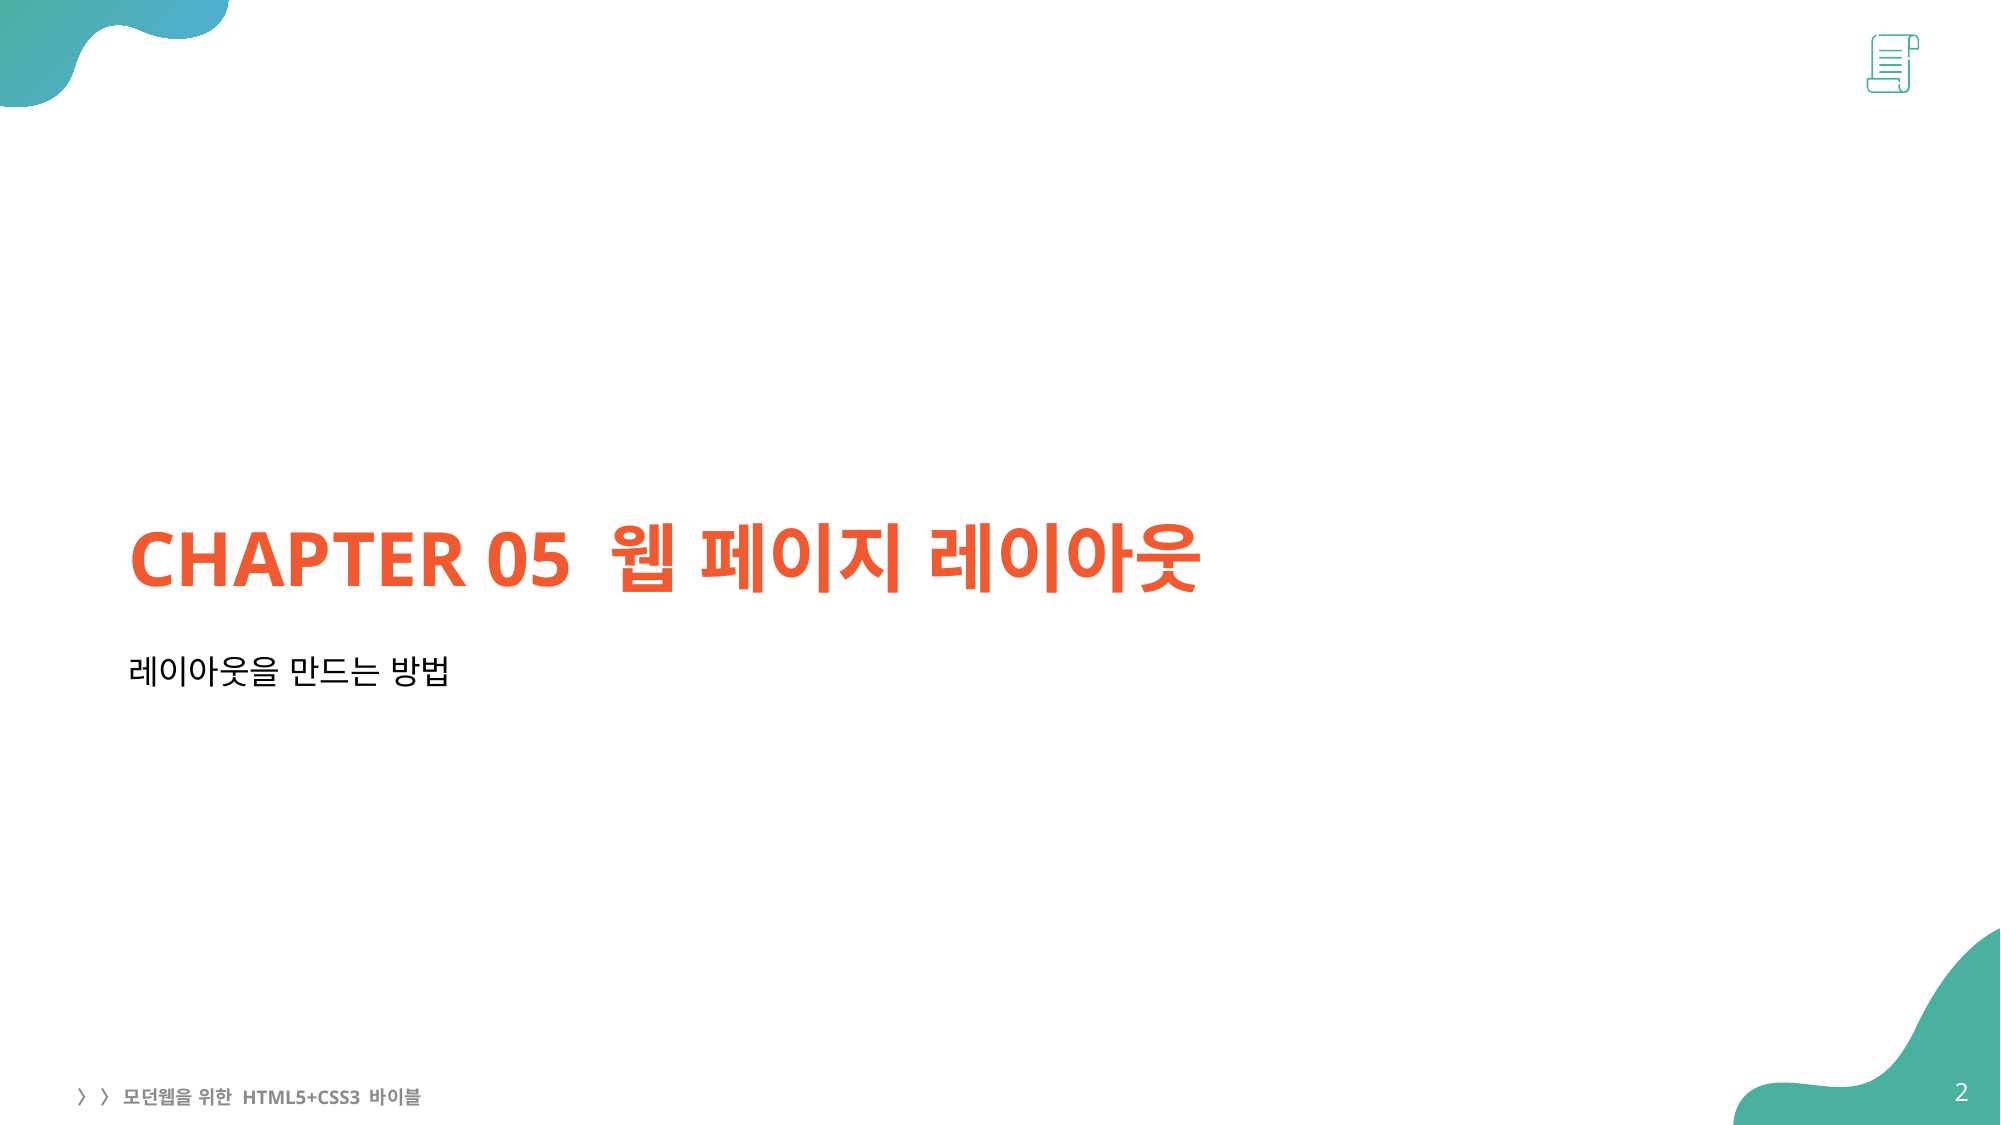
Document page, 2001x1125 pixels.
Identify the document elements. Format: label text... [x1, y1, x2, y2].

slide_number 2 [1917, 1063, 1984, 1124]
text_box 레이아웃을 만드는 방법 [113, 643, 1556, 699]
footer 〉 〉 모던웹을 위한 HTML5+CSS3 바이블 [63, 1085, 738, 1109]
text_box CHAPTER 05 웹 페이지 레이아웃 [113, 480, 1798, 644]
